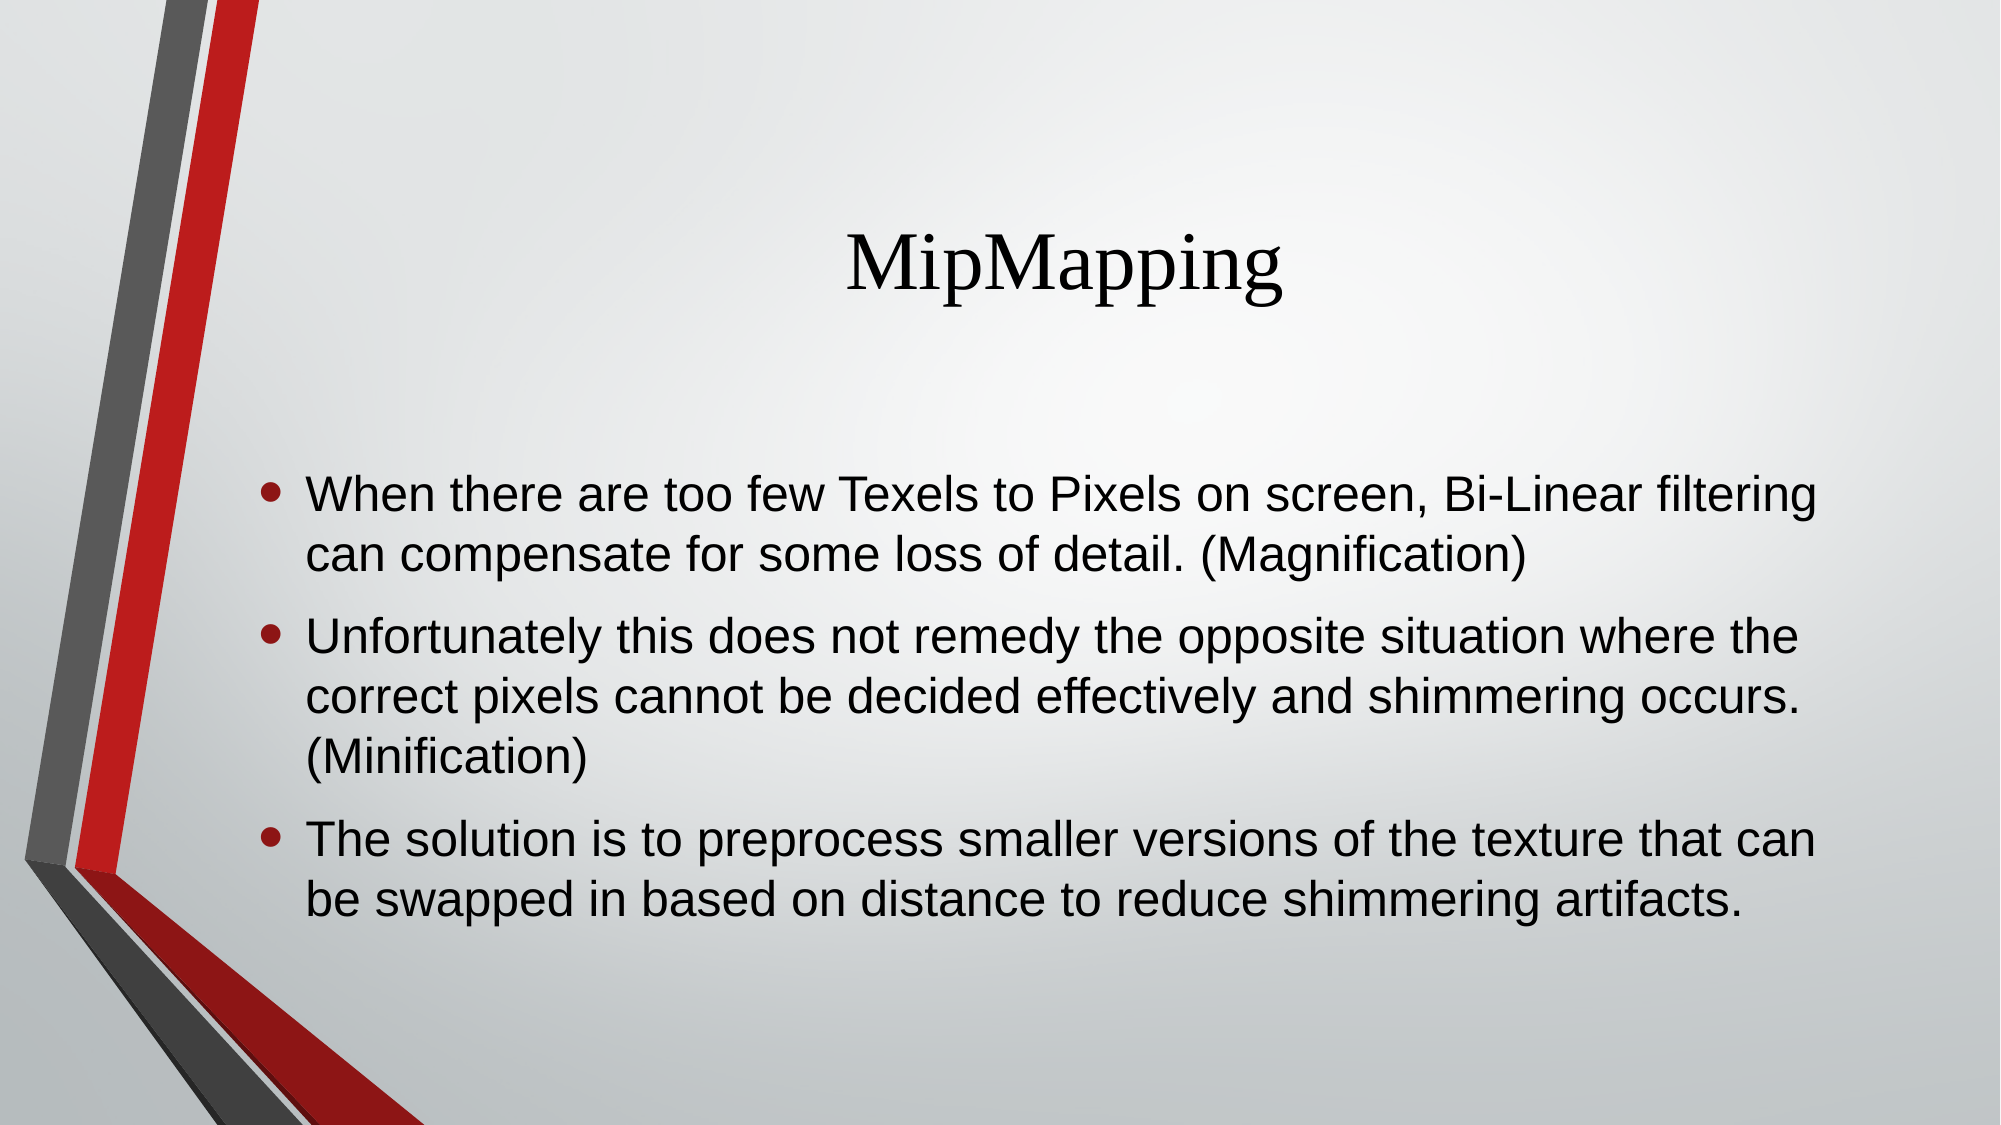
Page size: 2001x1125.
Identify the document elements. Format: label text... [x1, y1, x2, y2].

list When there are too few Texels to Pixels on screen, Bi-Linear filtering can compensate for some loss of detail. (Magnification) Unfortunately this does not remedy the opposite situation where the correct pixels cannot be decided effectively and shimmering occurs. (Minification) The solution is to preprocess smaller versions of the texture that can be swapped in based on distance to reduce shimmering artifacts. [243, 437, 1887, 950]
title MipMapping [243, 112, 1887, 400]
